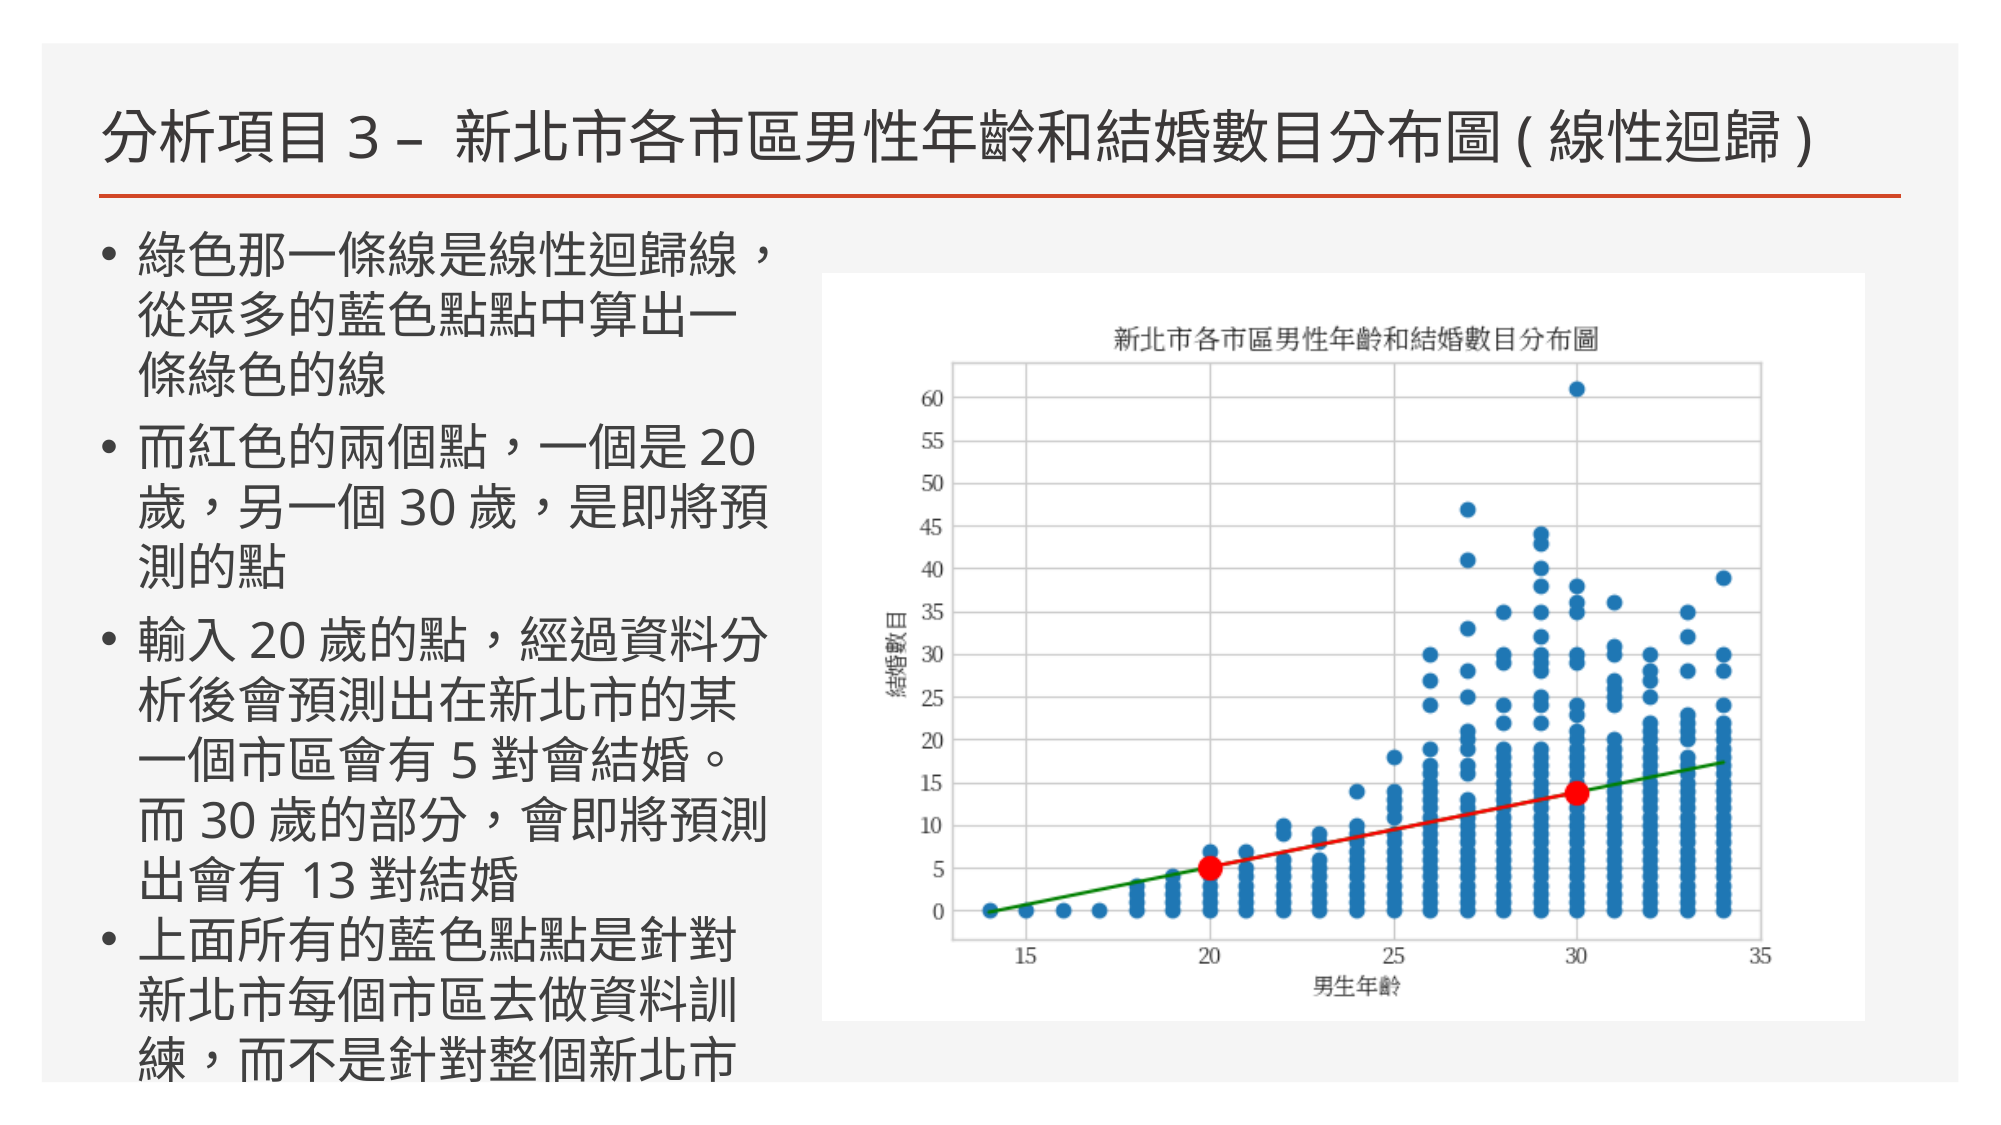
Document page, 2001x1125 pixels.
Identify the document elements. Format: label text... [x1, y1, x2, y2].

text_box 綠色那一條線是線性迴歸線，從眾多的藍色點點中算出一條綠色的線 而紅色的兩個點，一個是20歲，另一個30歲，是即將預測的點 輸入20歲的點，經過資料分析後會預測出在新北市的某一個市區會有5對會結婚。而30歲的部分，會即將預測出會有13對結婚 上面所有的藍色點點是針對新北市每個市區去做資料訓練，而不是針對整個新北市 [85, 215, 801, 1096]
title 分析項目3 – 新北市各市區男性年齡和結婚數目分布圖(線性迴歸) [85, 73, 1884, 179]
picture [822, 273, 1865, 1021]
